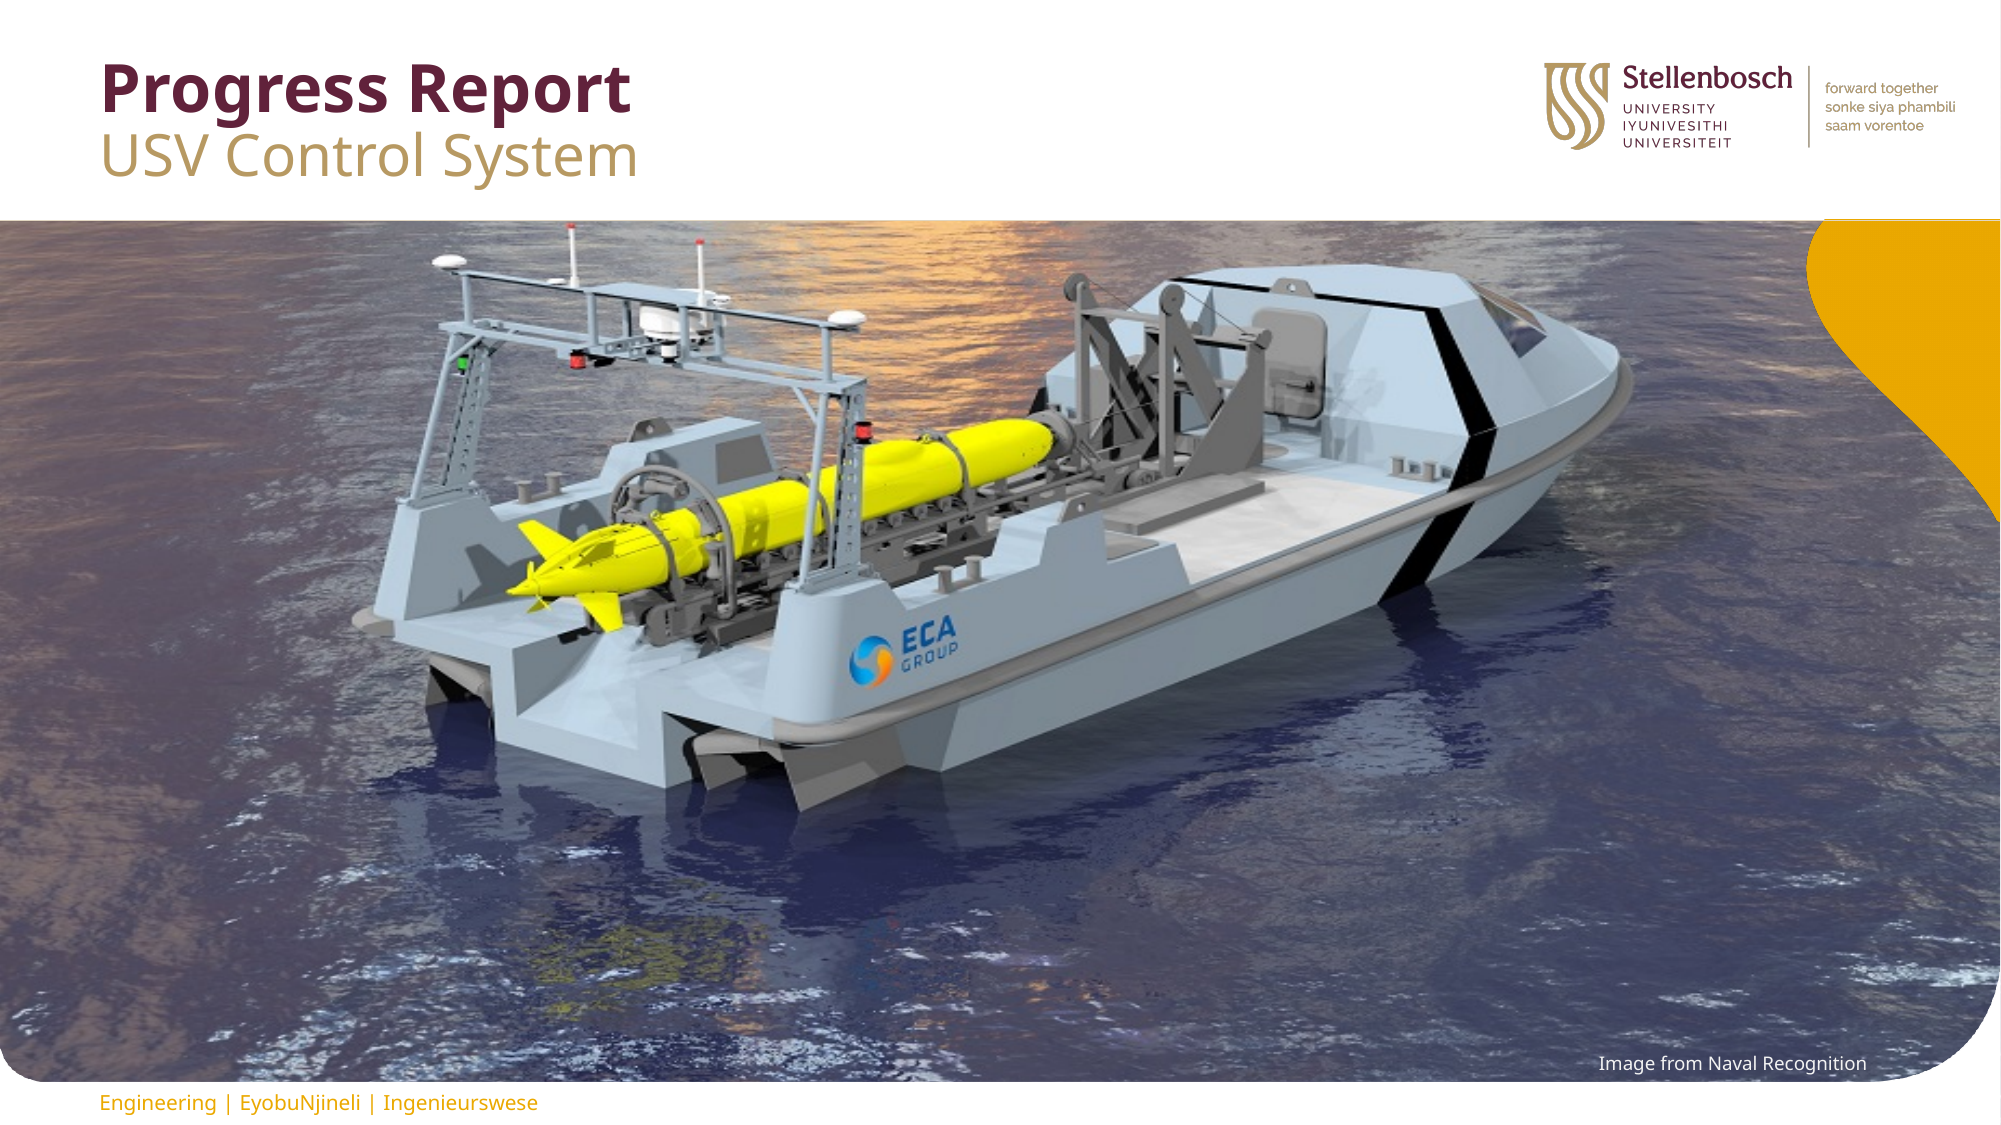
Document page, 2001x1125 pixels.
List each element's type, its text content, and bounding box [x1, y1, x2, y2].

text_box Image from Naval Recognition [1563, 1044, 1887, 1082]
title Progress Report USV Control System [85, 47, 1452, 215]
picture [0, 0, 2001, 1125]
